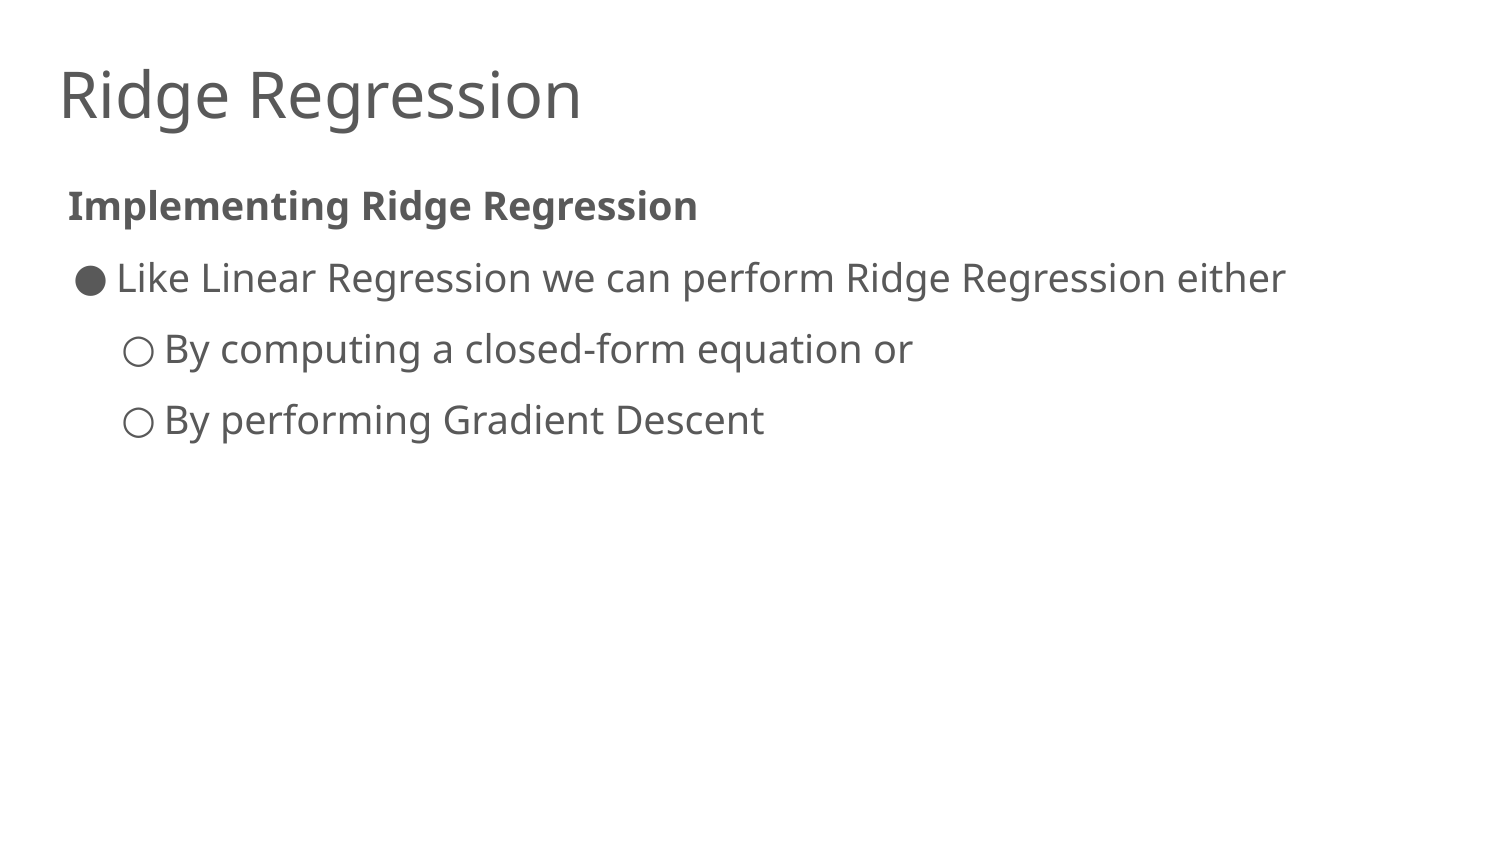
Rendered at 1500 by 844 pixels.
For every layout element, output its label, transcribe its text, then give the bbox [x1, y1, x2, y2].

text_box Implementing Ridge Regression Like Linear Regression we can perform Ridge Regression either By computing a closed-form equation or By performing Gradient Descent [58, 147, 1442, 789]
text_box Ridge Regression [58, 36, 1442, 138]
